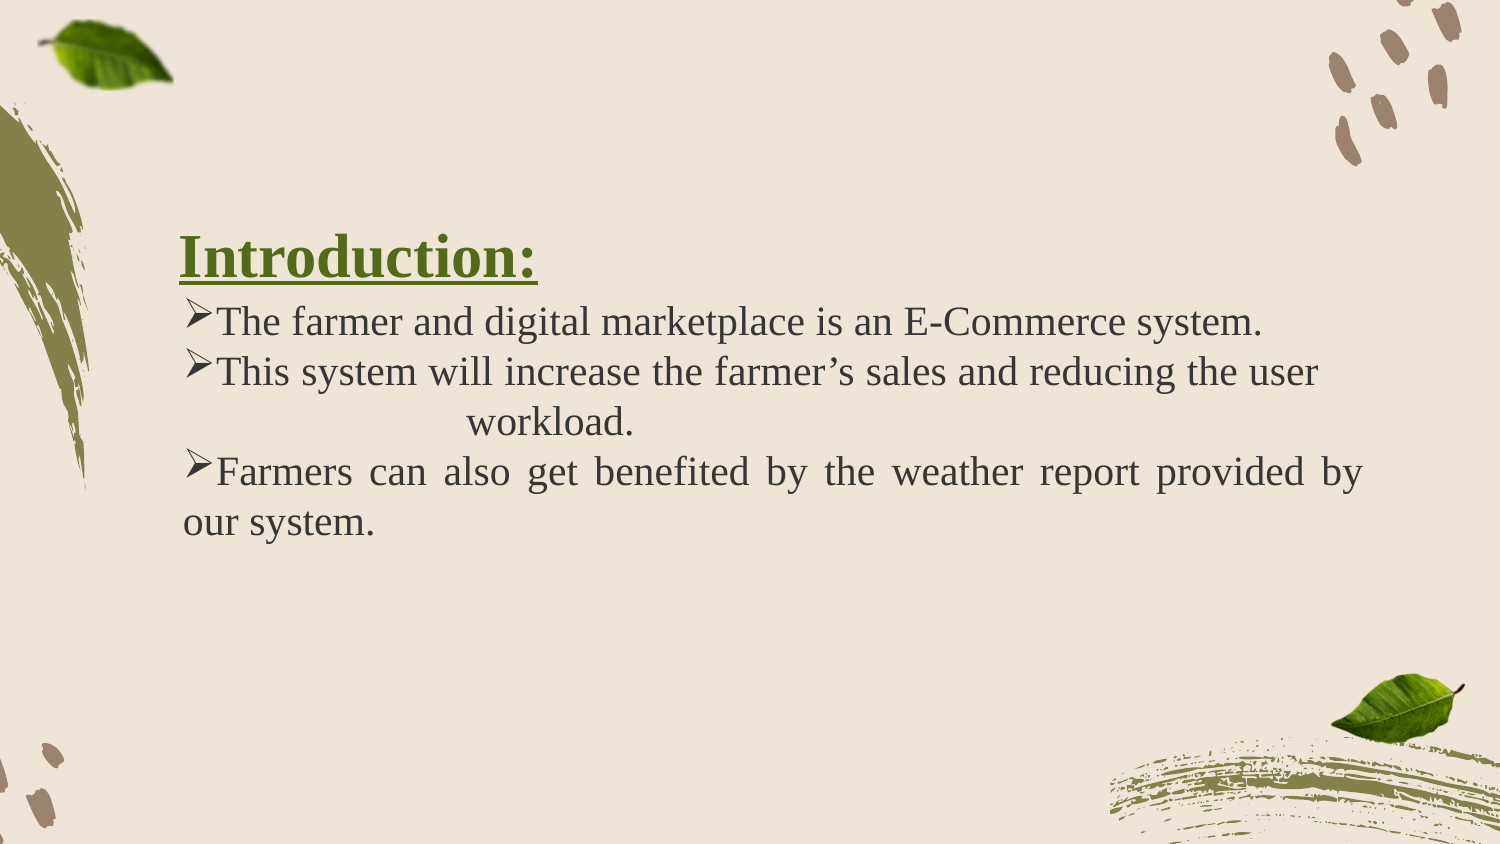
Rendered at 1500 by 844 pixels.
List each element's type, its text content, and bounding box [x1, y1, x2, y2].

list The farmer and digital marketplace is an E-Commerce system. This system will increase the farmer’s sales and reducing the user workload. Farmers can also get benefited by the weather report provided by our system. [167, 278, 1380, 777]
title Introduction: [163, 69, 1376, 287]
picture [37, 18, 174, 91]
picture [1326, 645, 1477, 776]
